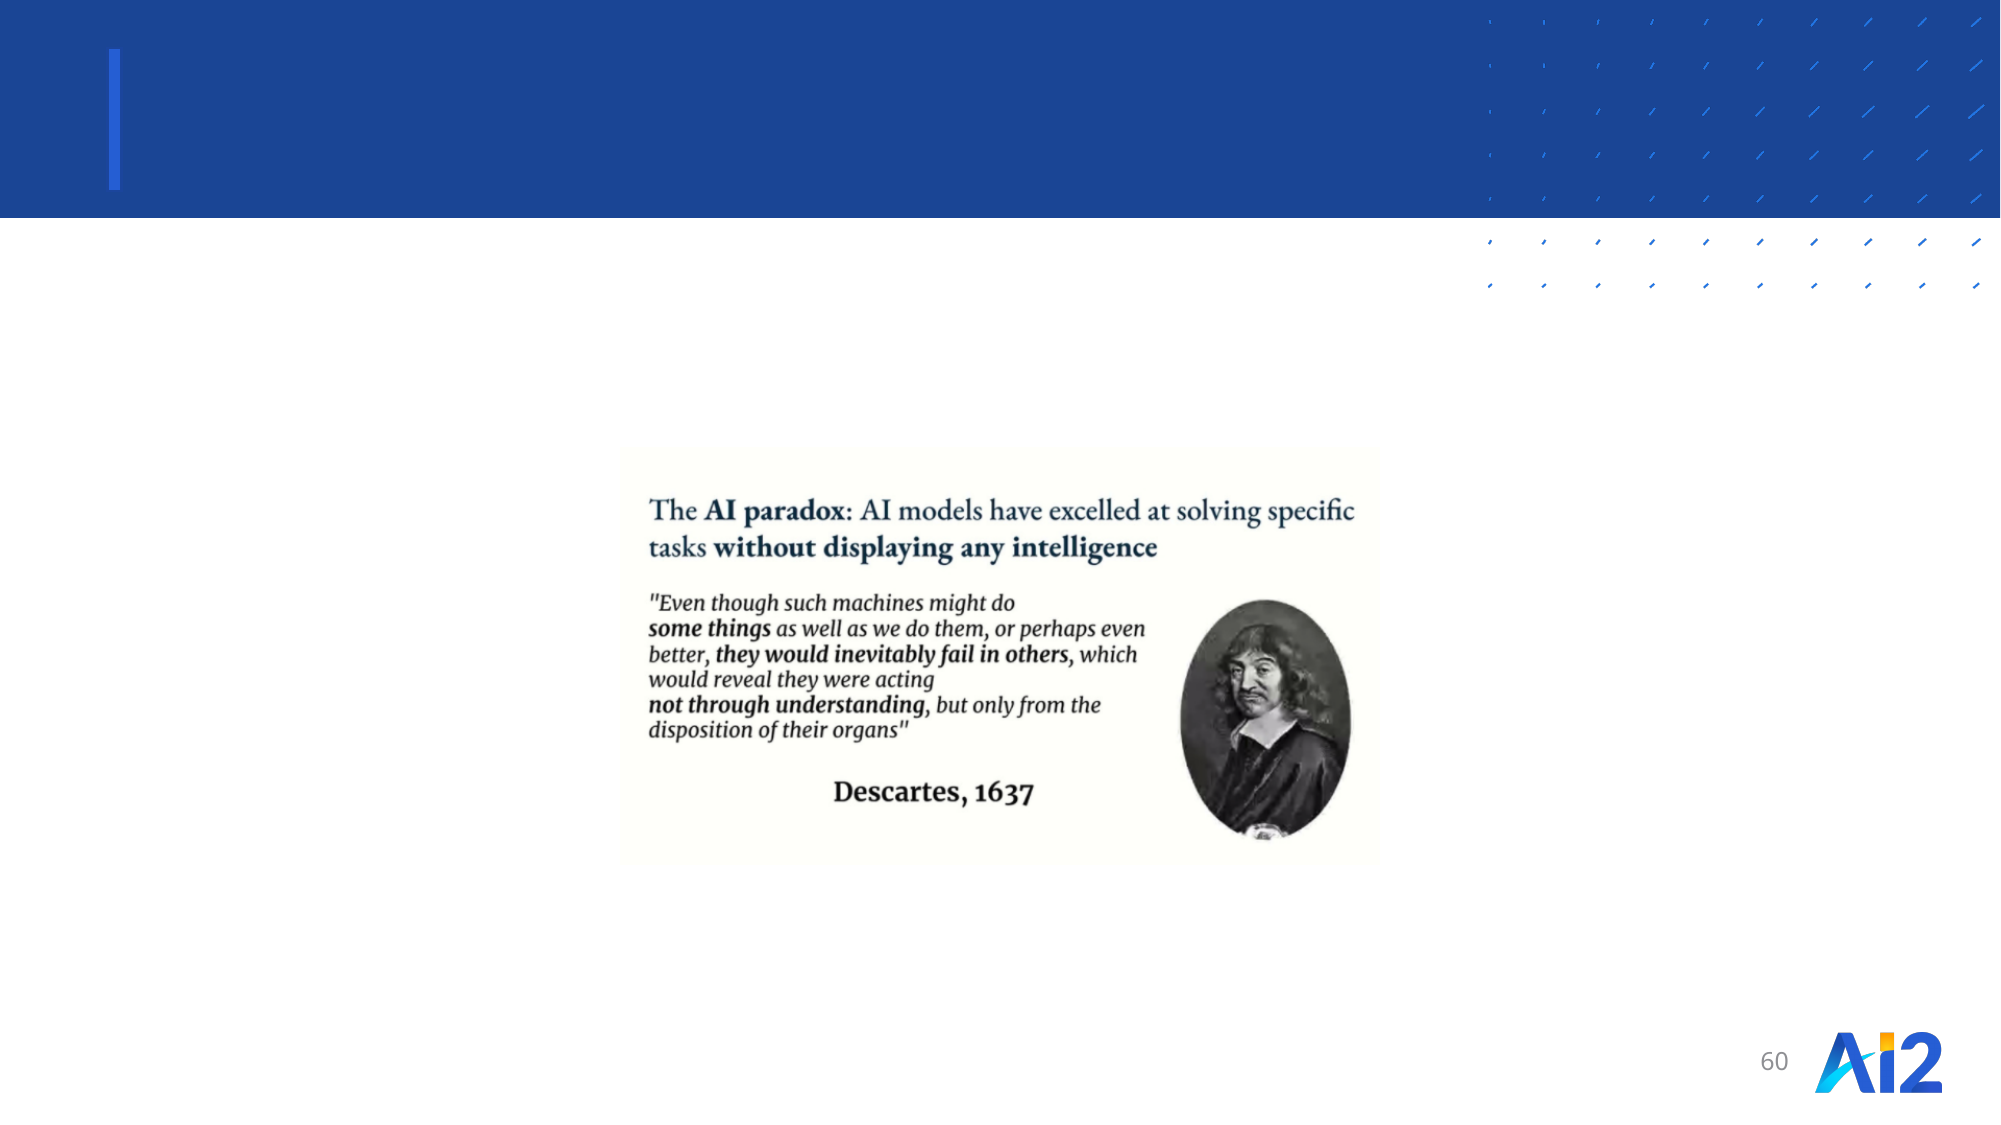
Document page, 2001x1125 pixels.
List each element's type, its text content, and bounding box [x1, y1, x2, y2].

picture [1487, 0, 2000, 289]
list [620, 447, 1380, 865]
picture [1815, 1032, 1942, 1093]
slide_number 60 [1716, 1032, 1804, 1093]
